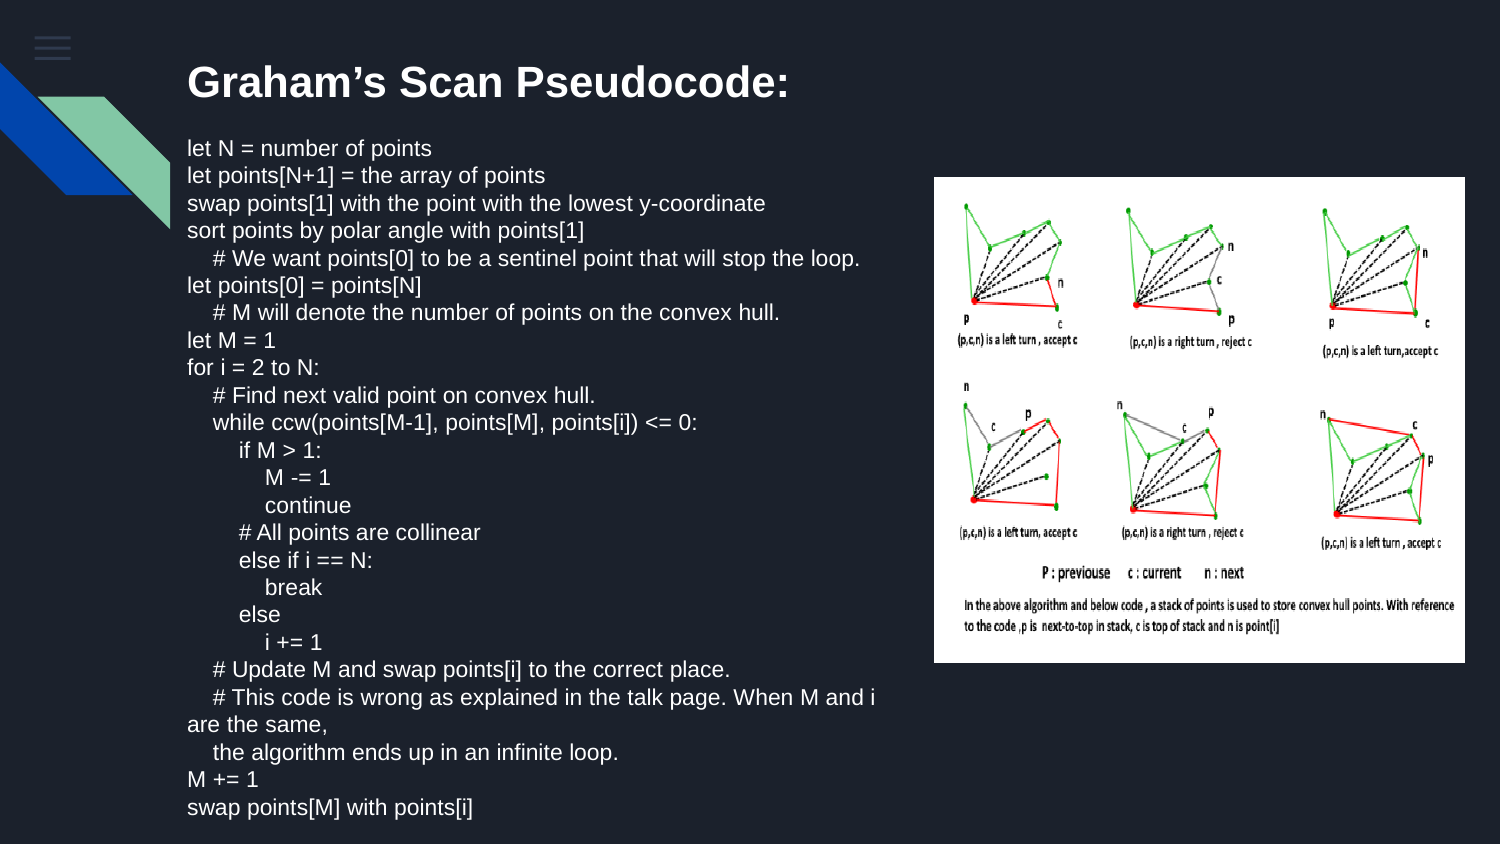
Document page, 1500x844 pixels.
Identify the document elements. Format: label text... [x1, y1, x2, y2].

text_box [0, 102, 172, 166]
text_box Graham’s Scan Pseudocode: let N = number of points let points[N+1] = the array of points swap points[1] with the point with the lowest y-coordinate sort points by polar angle with points[1] # We want points[0] to be a sentinel point that will stop the loop. let points[0] = points[N] # M will denote the number of points on the convex hull. let M = 1 for i = 2 to N: # Find next valid point on convex hull. while ccw(points[M-1], points[M], points[i]) <= 0: if M > 1: M -= 1 continue # All points are collinear else if i == N: break else i += 1 # Update M and swap points[i] to the correct place. # This code is wrong as explained in the talk page. When M and i are the same, the algorithm ends up in an infinite loop. M += 1 swap points[M] with points[i] [172, 38, 909, 835]
picture [933, 177, 1465, 663]
